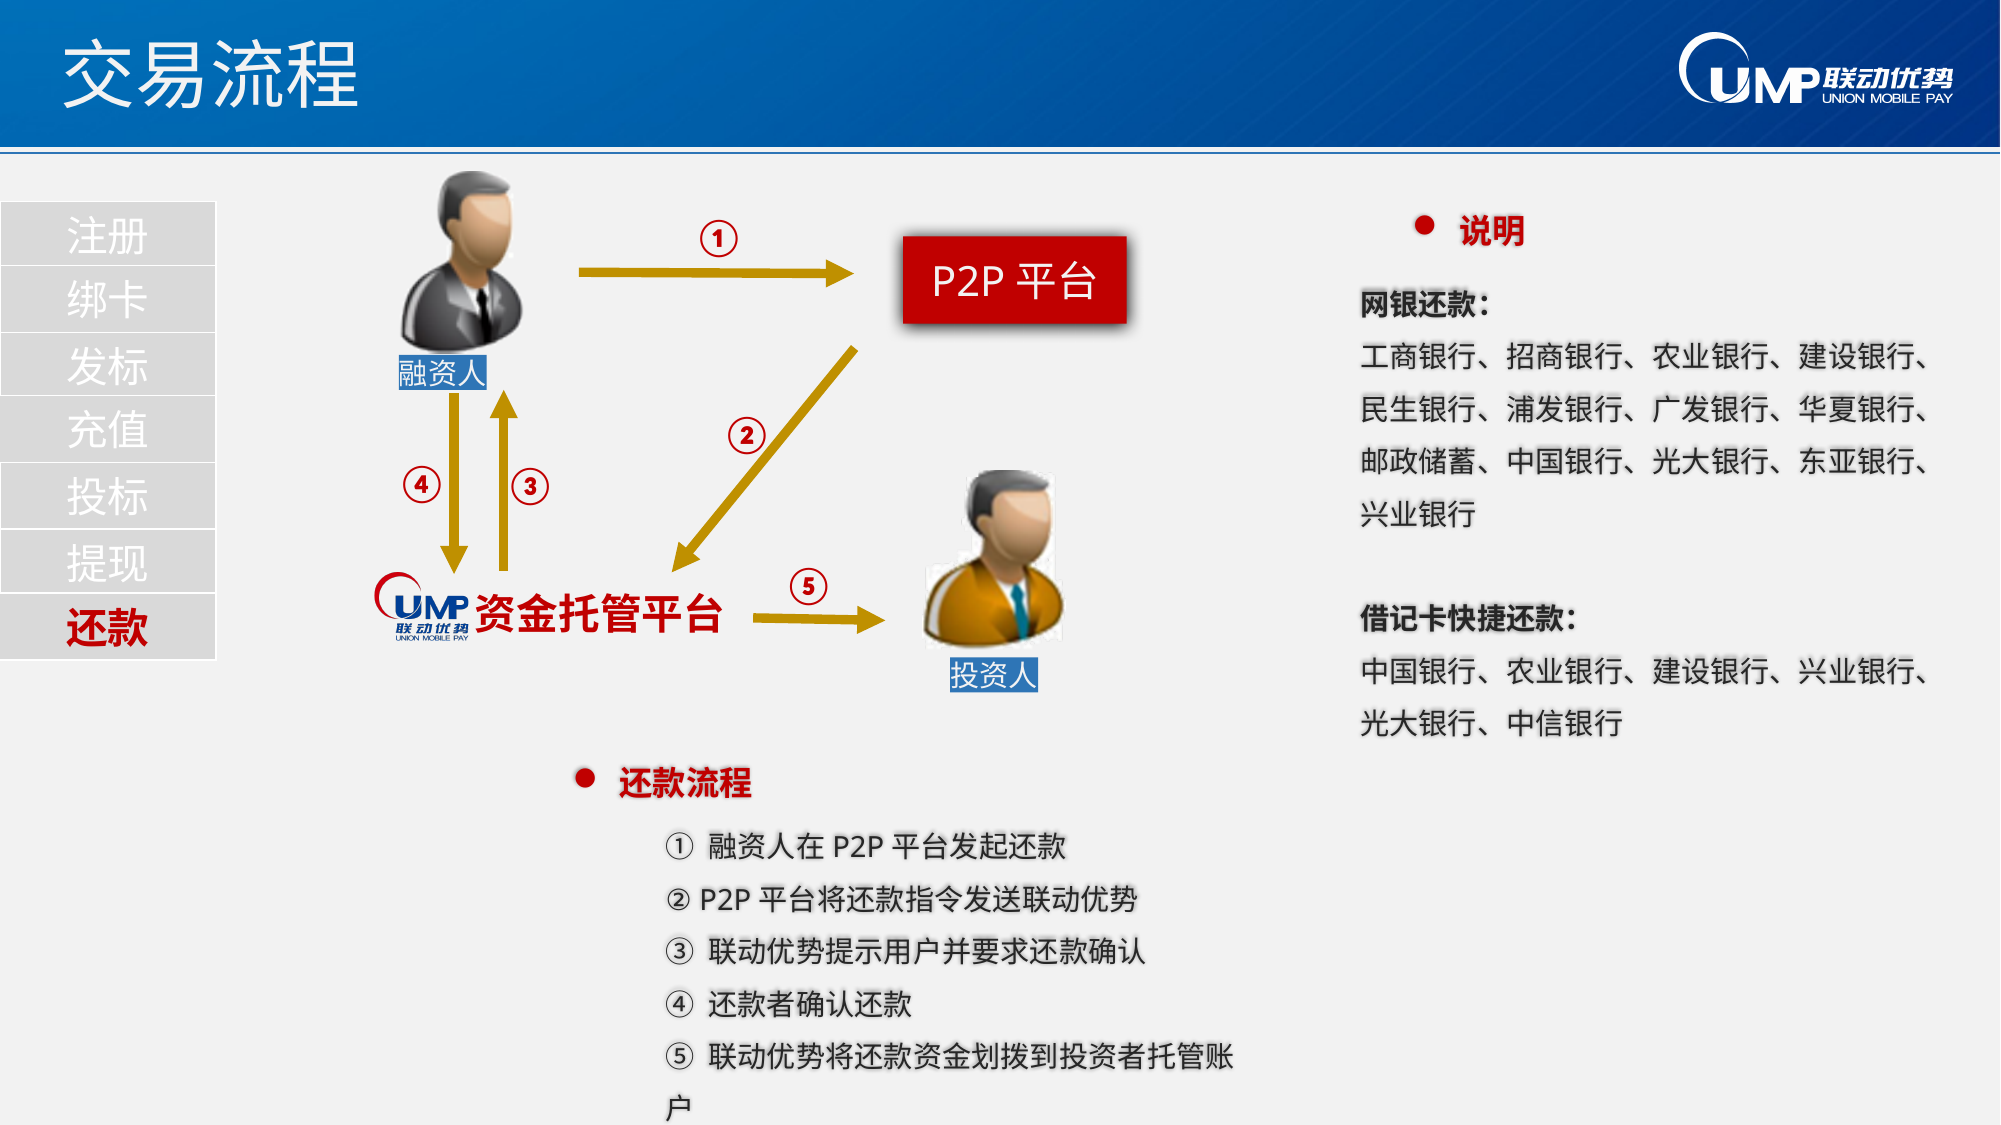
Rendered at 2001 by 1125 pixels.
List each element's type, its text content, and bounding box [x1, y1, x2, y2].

text_box 说明 [1397, 182, 1552, 258]
text_box ③ [508, 453, 570, 514]
text_box ④ [382, 451, 453, 512]
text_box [671, 347, 855, 573]
text_box 提现 [0, 528, 216, 592]
text_box ④ [455, 451, 462, 512]
text_box 发标 [0, 332, 217, 400]
text_box 网银还款： 工商银行、招商银行、农业银行、建设银行、民生银行、浦发银行、广发银行、华夏银行、邮政储蓄、中国银行、光大银行、东亚银行、兴业银行 借记卡快捷还款： 中国银行、农业银行、建设银行、兴业银行、光大银行、中信银行 [1345, 261, 1975, 748]
text_box 还款 [0, 592, 216, 661]
text_box ① [679, 205, 759, 266]
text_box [753, 617, 886, 621]
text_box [366, 567, 792, 651]
text_box ① 融资人在P2P平台发起还款 ② P2P平台将还款指令发送联动优势 ③ 联动优势提示用户并要求还款确认 ④ 还款者确认还款 ⑤ 联动优势将还款资金划拨到投资者托管账户 [650, 803, 1274, 1125]
text_box ③ [490, 453, 499, 514]
text_box 绑卡 [0, 265, 217, 332]
title 交易流程 [45, 16, 1540, 140]
text_box 融资人 [398, 354, 488, 391]
text_box 充值 [0, 395, 216, 462]
picture [381, 171, 556, 354]
text_box P2P平台 [902, 235, 1128, 325]
text_box 投标 [0, 462, 217, 530]
text_box 投资人 [949, 656, 1039, 694]
text_box 注册 [0, 201, 217, 265]
text_box 还款流程 [558, 735, 771, 810]
picture [0, 0, 2001, 147]
picture [922, 470, 1066, 650]
text_box ⑤ [792, 573, 849, 614]
